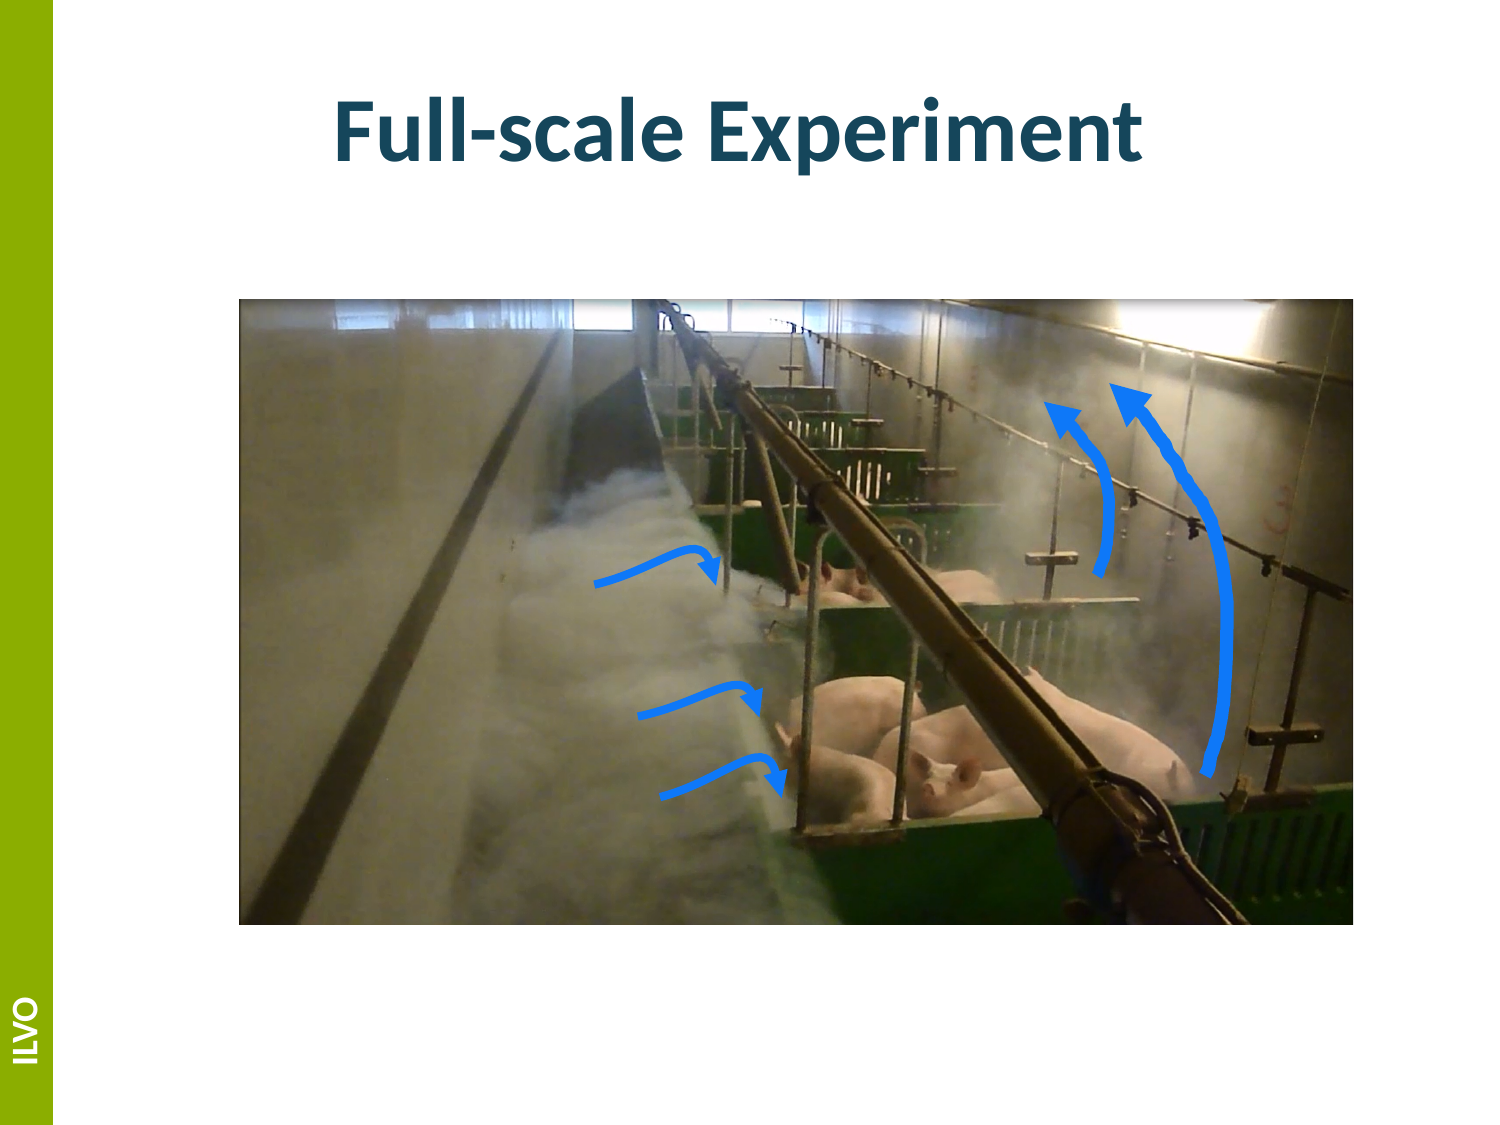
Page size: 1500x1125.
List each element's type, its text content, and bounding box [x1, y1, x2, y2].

title Full-scale Experiment [75, 45, 1425, 233]
picture [238, 297, 1354, 926]
